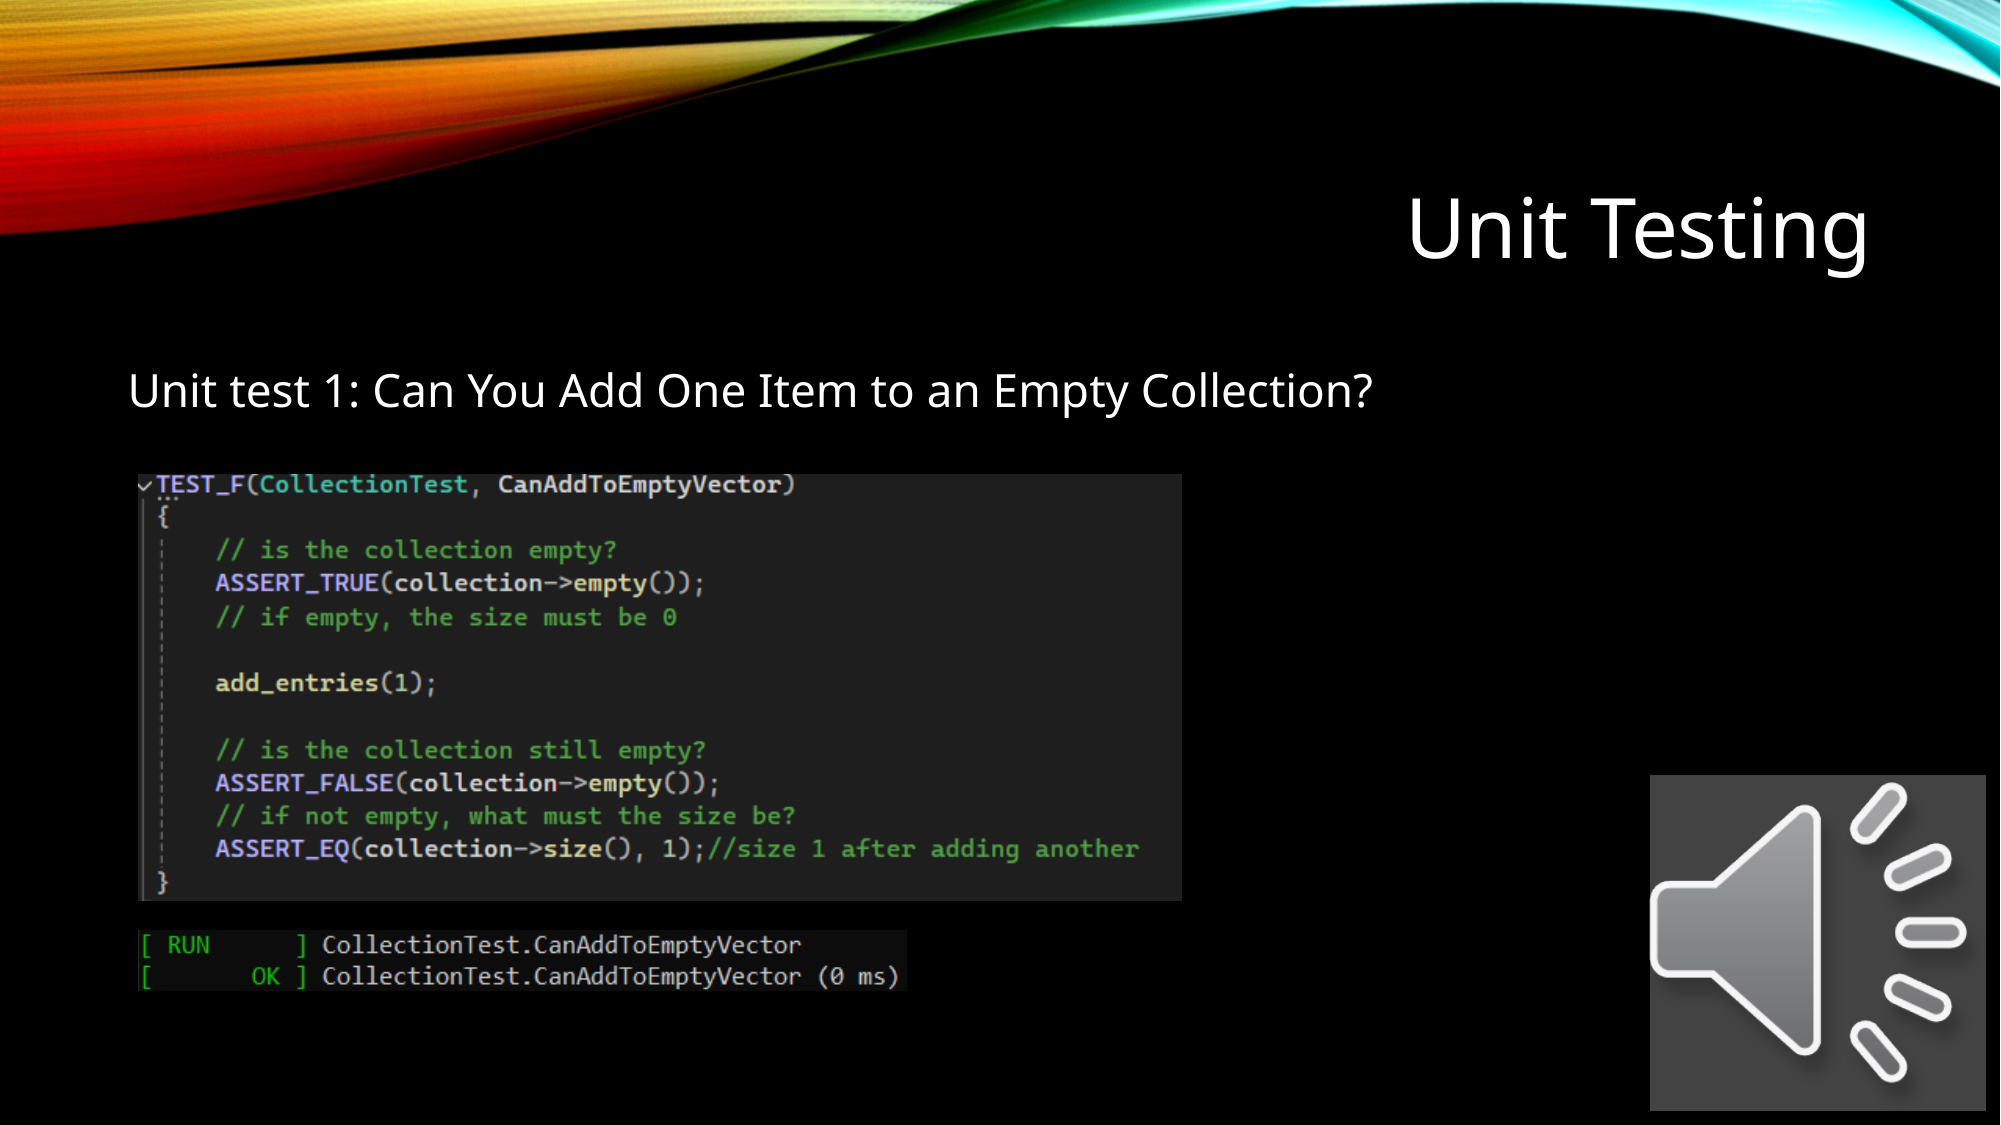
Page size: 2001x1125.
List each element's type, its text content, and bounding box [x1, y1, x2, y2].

picture [0, 0, 2000, 237]
picture [138, 474, 1182, 902]
picture [138, 929, 907, 992]
picture [1648, 773, 1987, 1112]
title Unit Testing [474, 125, 1888, 338]
list Unit test 1: Can You Add One Item to an Empty Collection? [112, 360, 1888, 1021]
